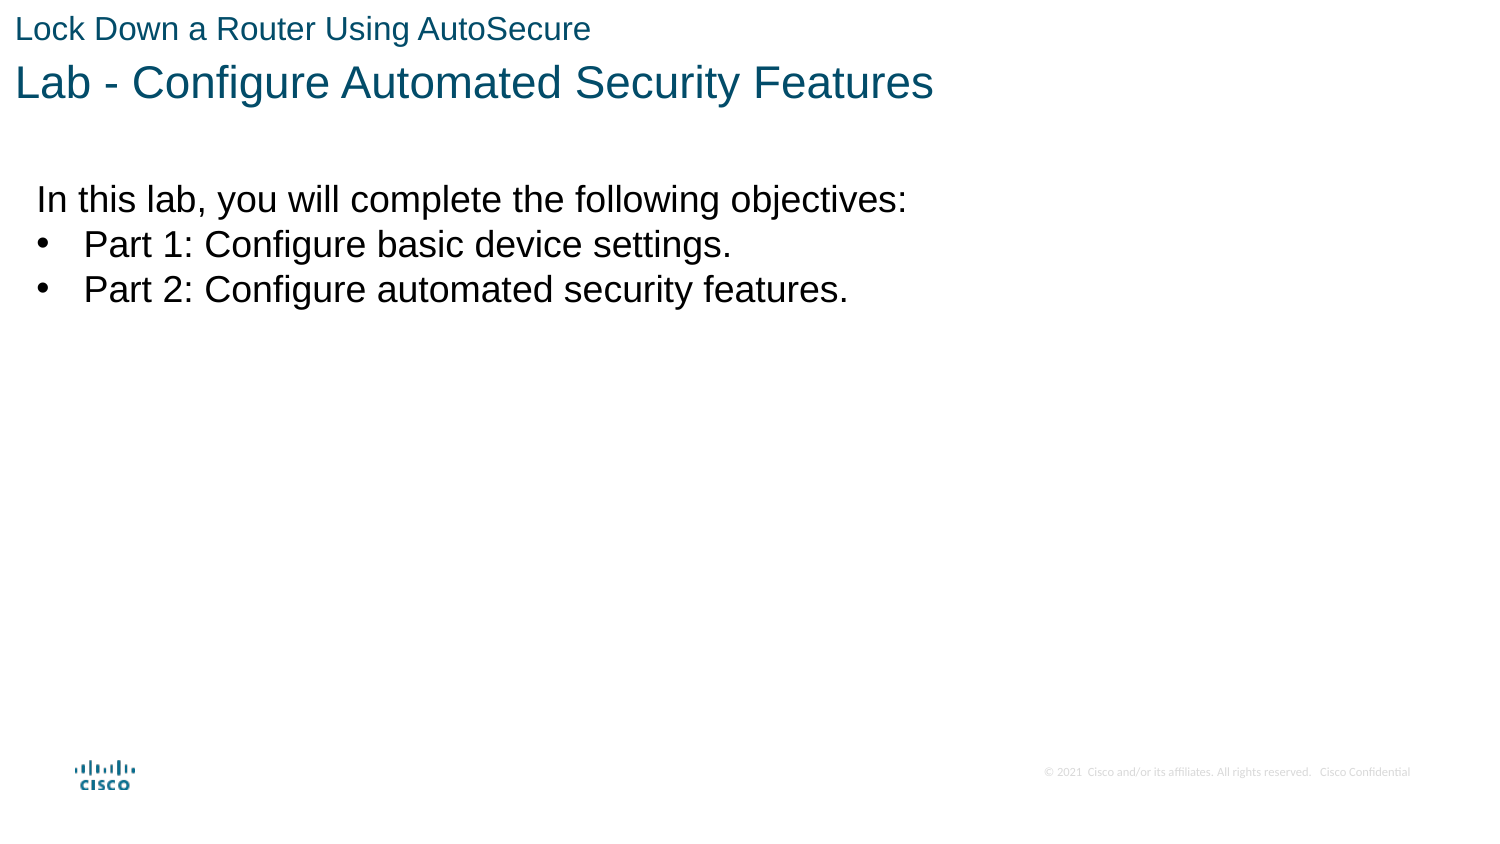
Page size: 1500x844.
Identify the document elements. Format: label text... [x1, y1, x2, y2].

text_box In this lab, you will complete the following objectives: Part 1: Configure basic device settings. Part 2: Configure automated security features. [21, 167, 1310, 317]
picture [75, 759, 135, 790]
list Lock Down a Router Using AutoSecure [0, 0, 1500, 45]
list Lab - Configure Automated Security Features [0, 45, 1500, 195]
